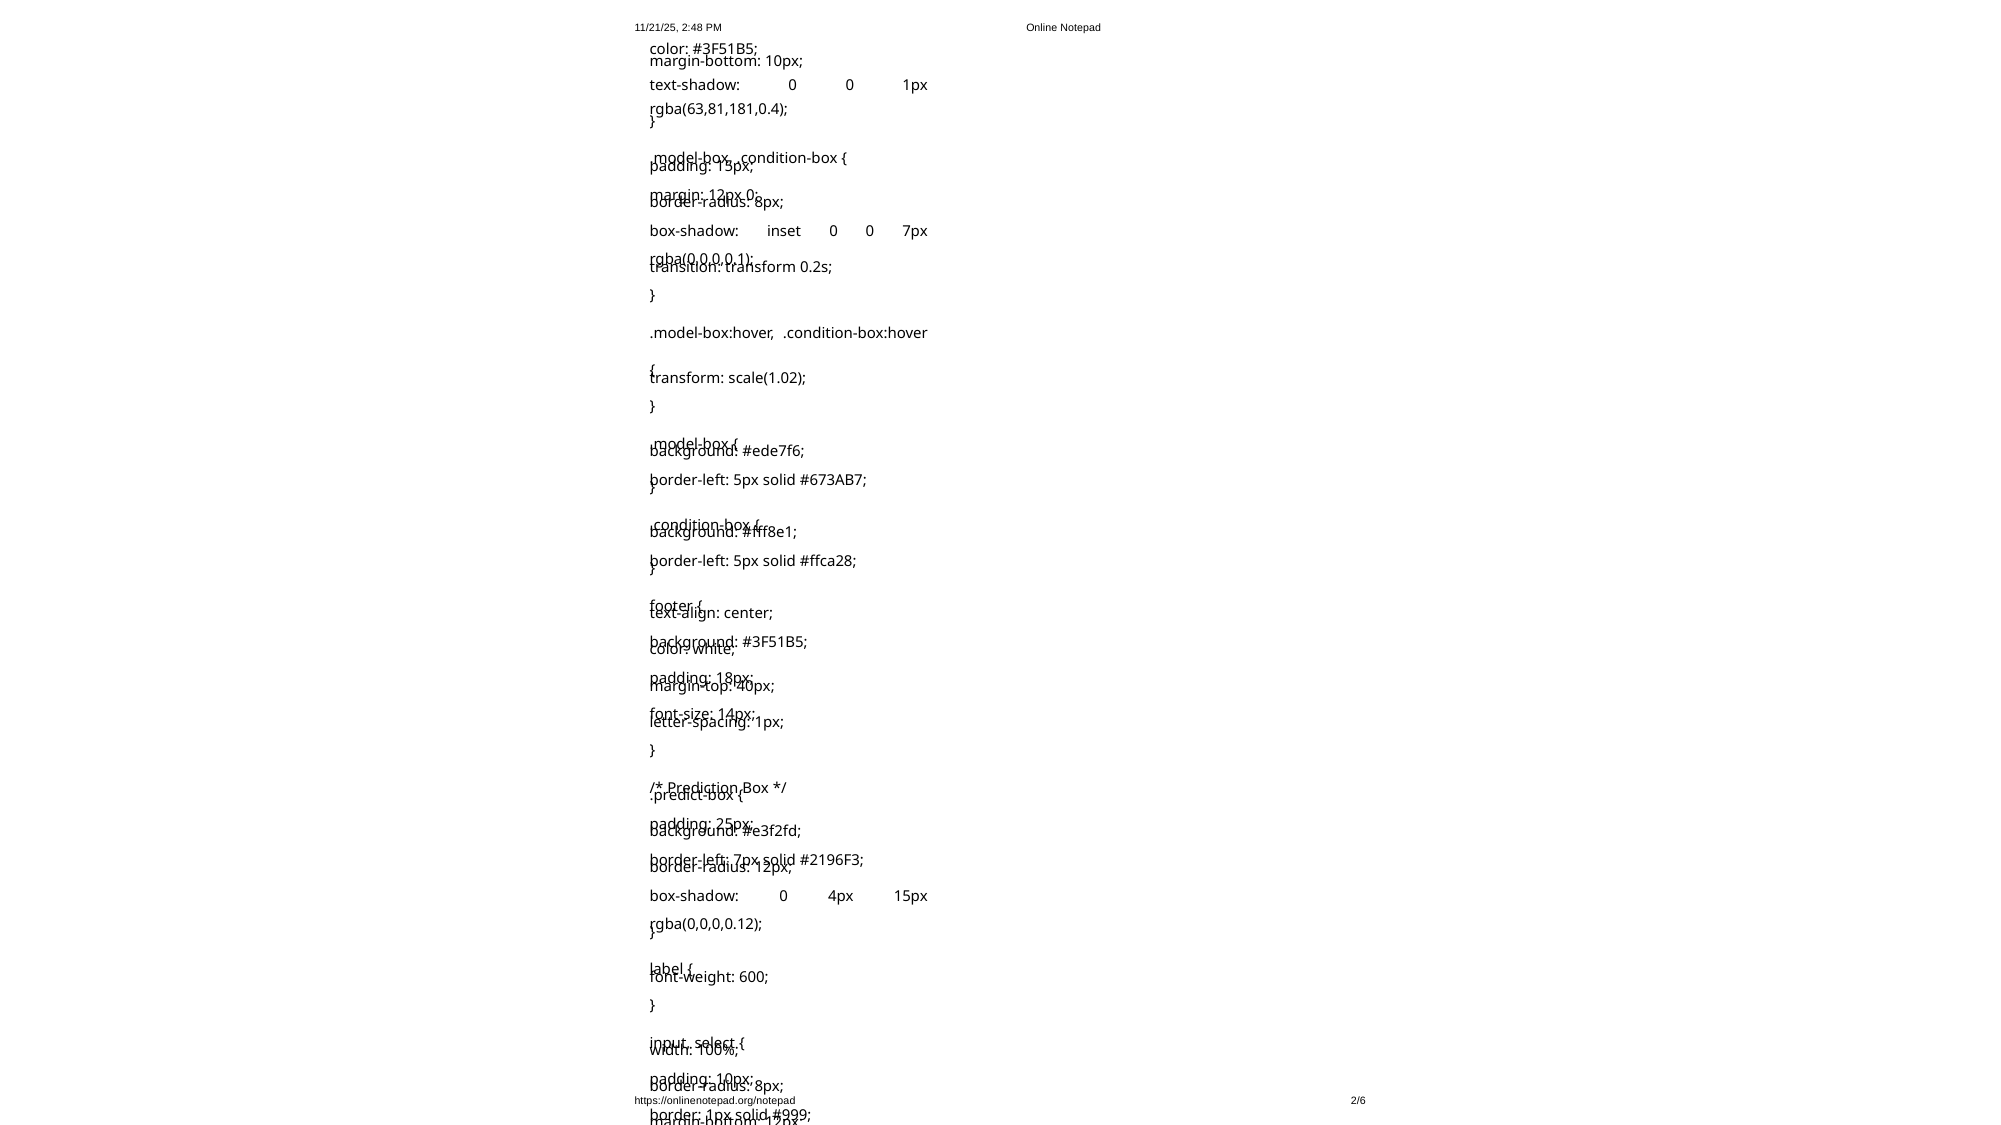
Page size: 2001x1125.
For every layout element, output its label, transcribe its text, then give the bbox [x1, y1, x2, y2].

text_box 2/6 [1350, 1091, 1366, 1107]
text_box Online Notepad [1026, 18, 1102, 34]
text_box 11/21/25, 2:48 PM [634, 18, 723, 34]
text_box https://onlinenotepad.org/notepad [634, 1091, 797, 1107]
text_box color: #3F51B5; margin-bottom: 10px; text-shadow: 0 0 1px rgba(63,81,181,0.4); } .model-box, .condition-box { padding: 15px; margin: 12px 0; border-radius: 8px; box-shadow: inset 0 0 7px rgba(0,0,0,0.1); transition: transform 0.2s; } .model-box:hover, .condition-box:hover { transform: scale(1.02); } .model-box { background: #ede7f6; border-left: 5px solid #673AB7; } .condition-box { background: #fff8e1; border-left: 5px solid #ffca28; } footer { text-align: center; background: #3F51B5; color: white; padding: 18px; margin-top: 40px; font-size: 14px; letter-spacing: 1px; } /* Prediction Box */ .predict-box { padding: 25px; background: #e3f2fd; border-left: 7px solid #2196F3; border-radius: 12px; box-shadow: 0 4px 15px rgba(0,0,0,0.12); } label { font-weight: 600; } input, select { width: 100%; padding: 10px; border-radius: 8px; border: 1px solid #999; margin-bottom: 12px; font-size: 15px; background: #fafafa; [649, 32, 928, 1125]
